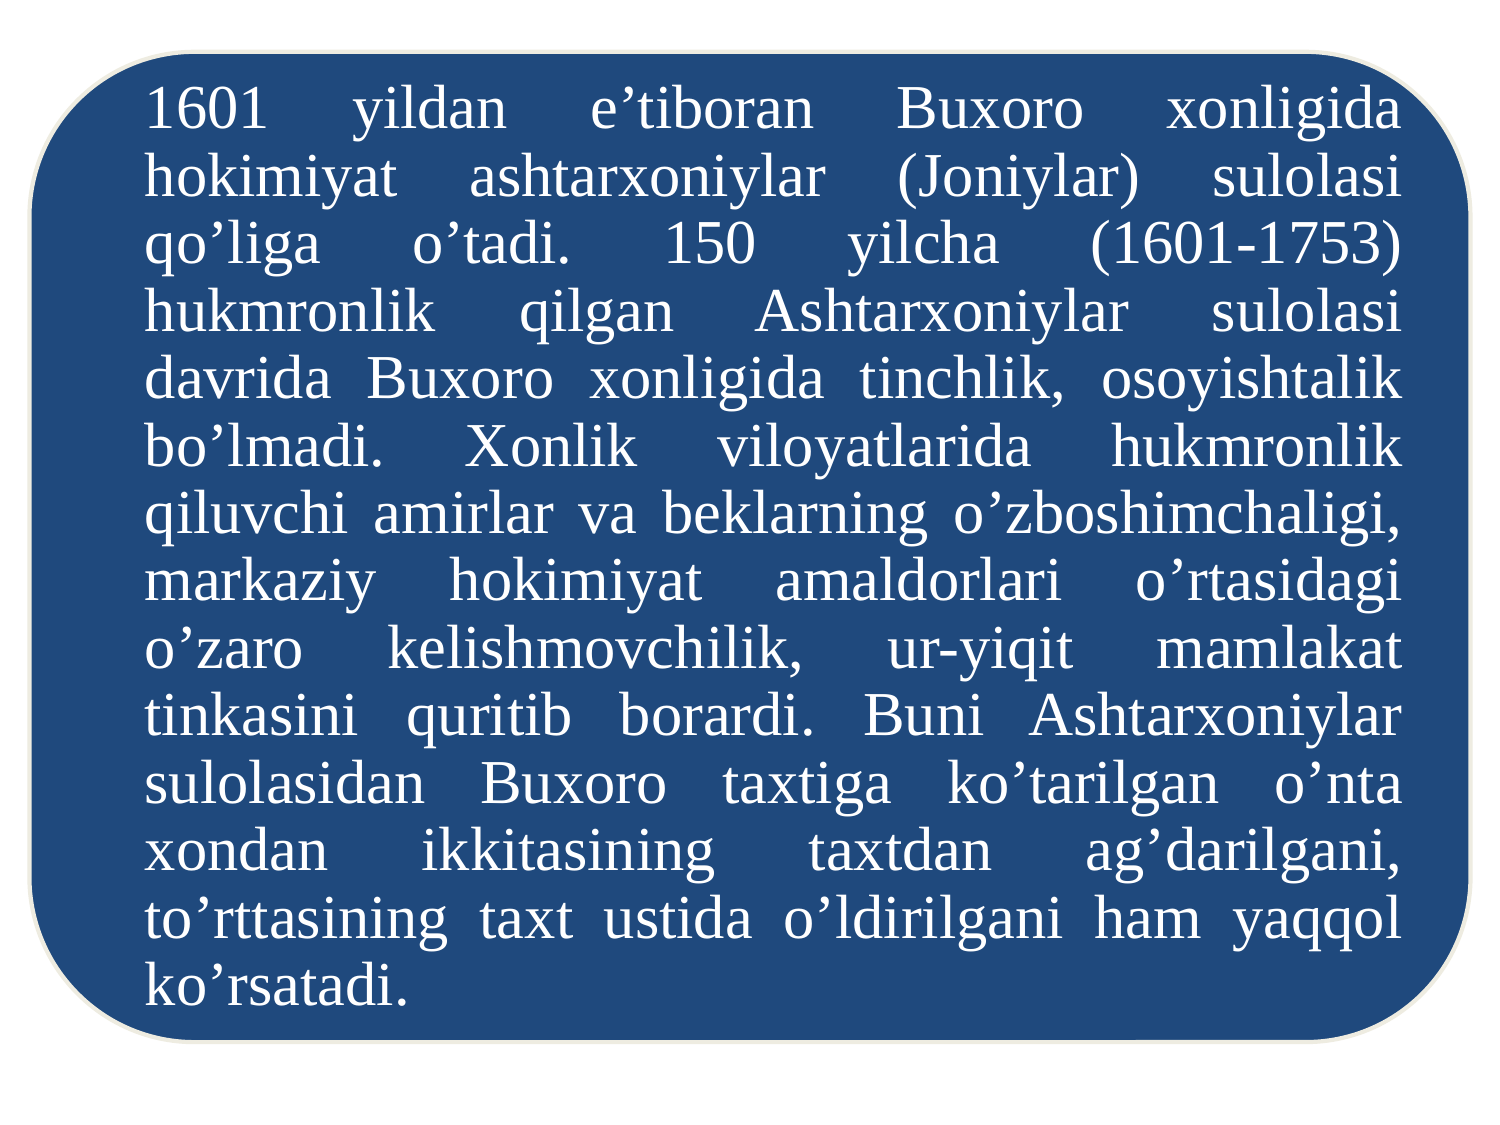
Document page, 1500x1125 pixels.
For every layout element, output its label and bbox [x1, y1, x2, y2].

text_box [29, 0, 1471, 1095]
